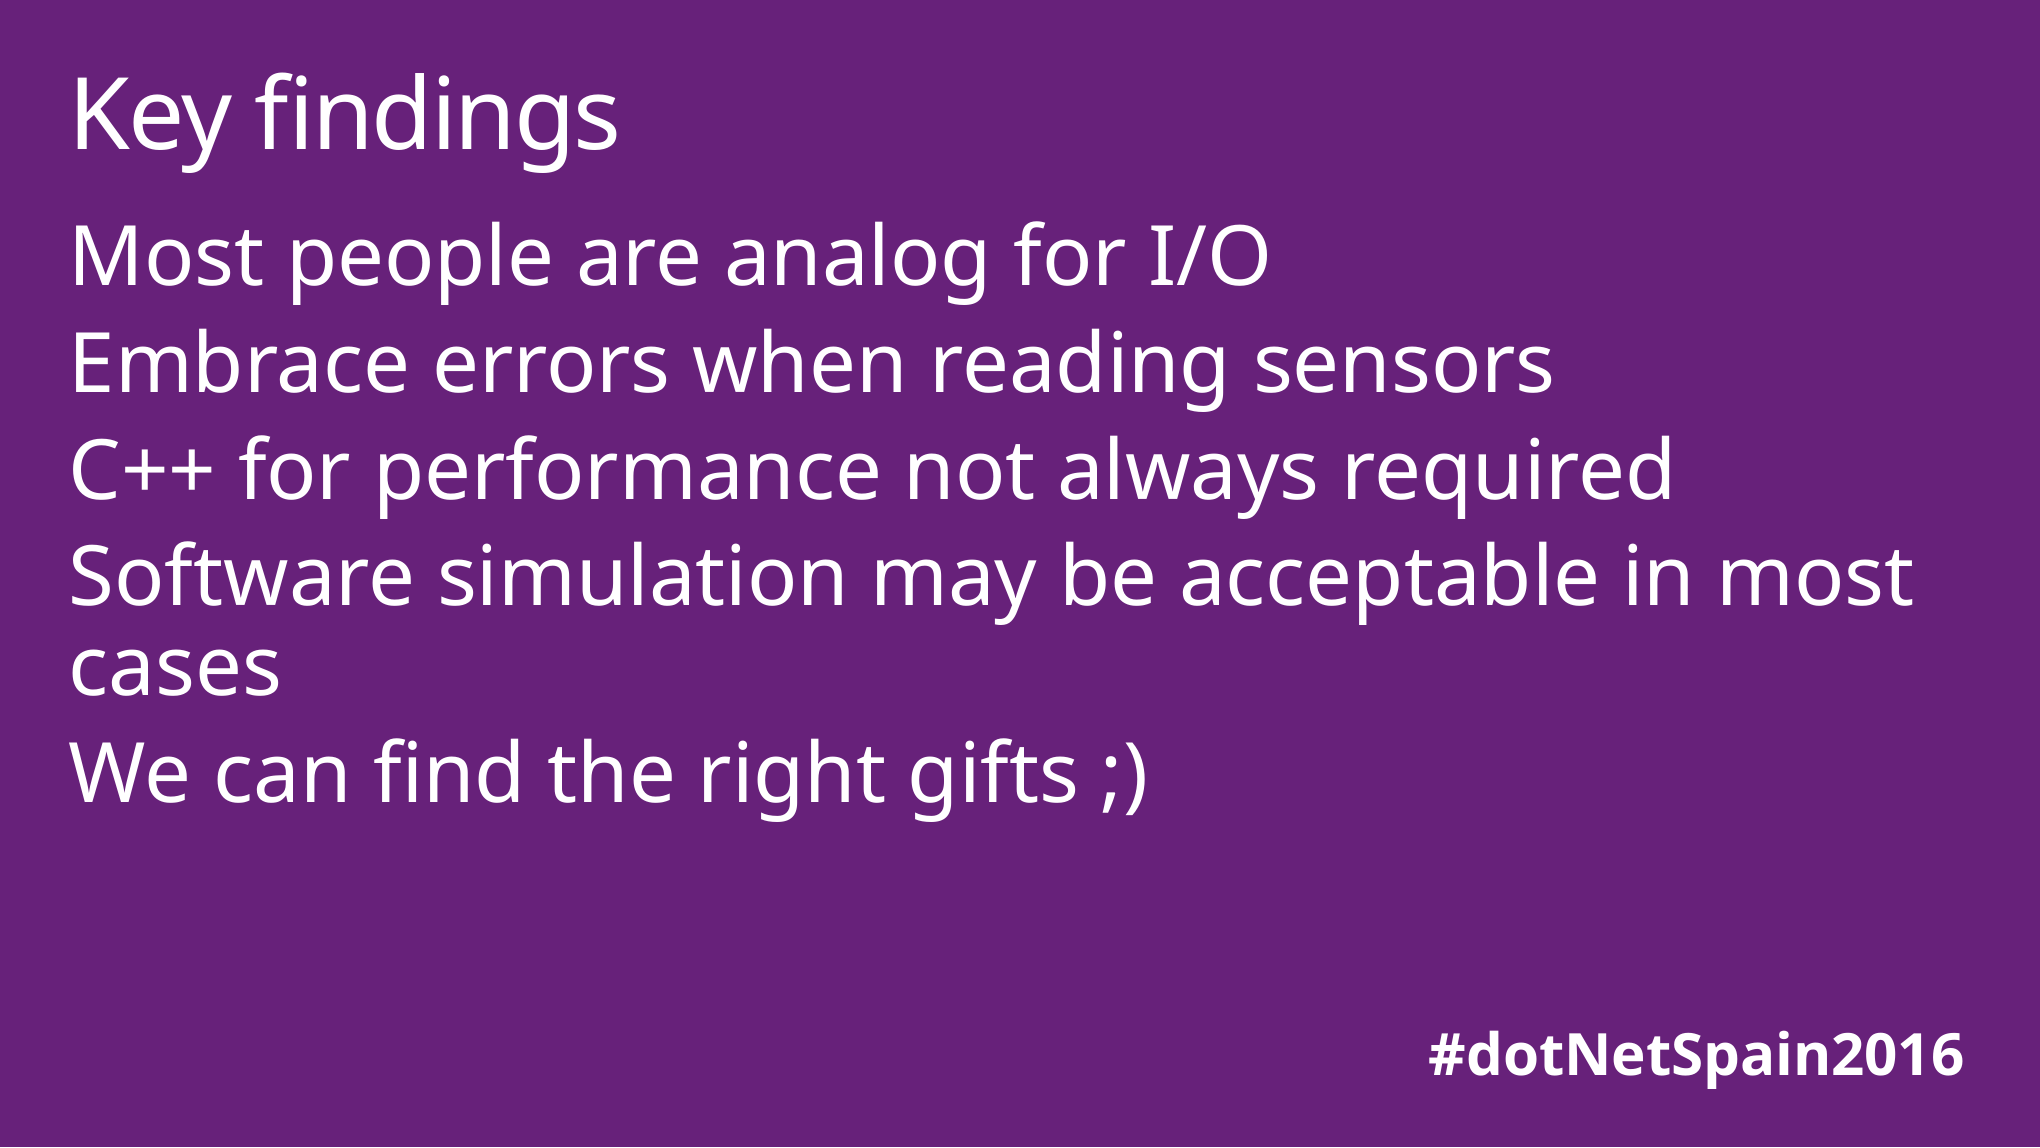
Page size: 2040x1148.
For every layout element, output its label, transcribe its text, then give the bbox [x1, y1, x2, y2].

list Most people are analog for I/O Embrace errors when reading sensors C++ for performance not always required Software simulation may be acceptable in most cases We can find the right gifts ;) [45, 199, 1995, 765]
title Key findings [45, 48, 1996, 199]
